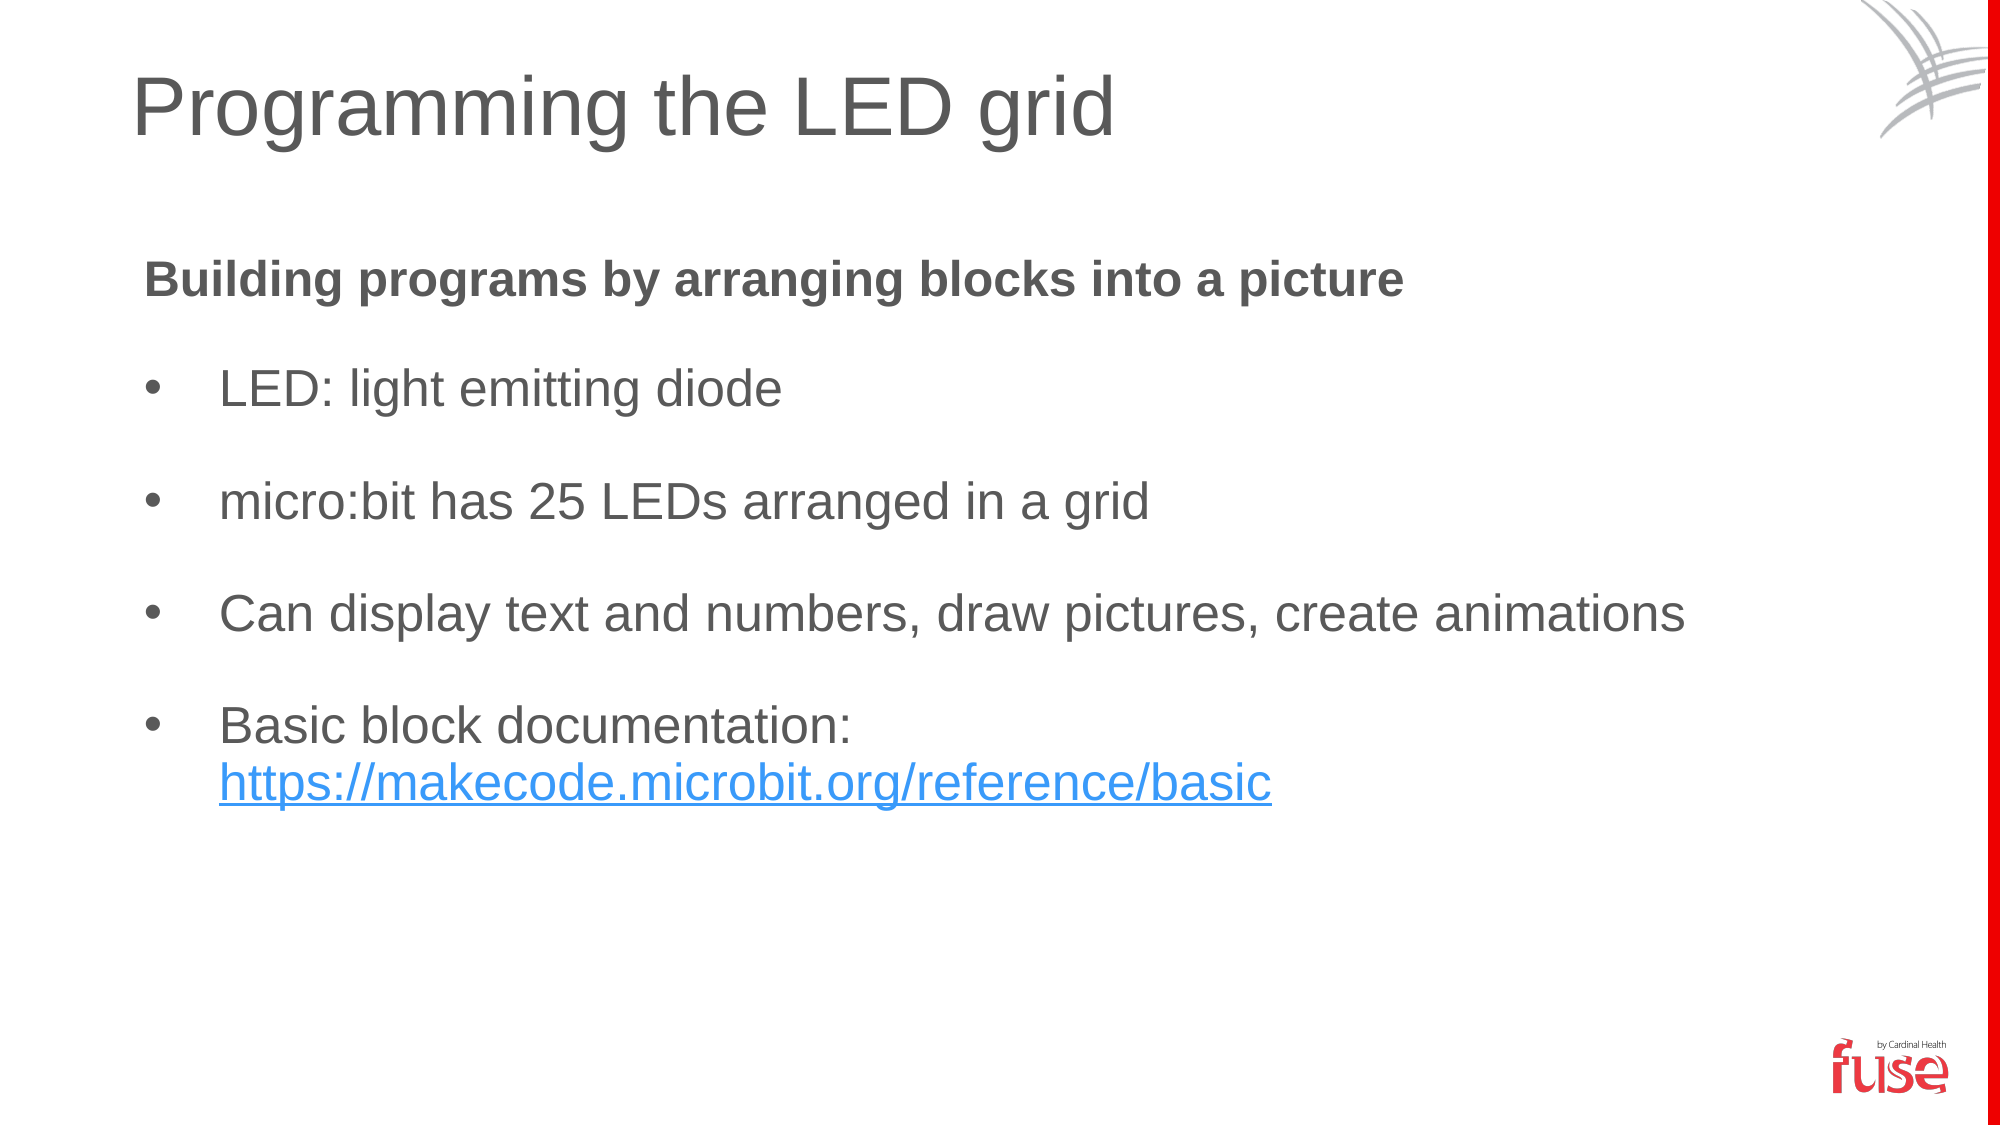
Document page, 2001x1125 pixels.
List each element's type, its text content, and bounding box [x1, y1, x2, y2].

picture [1824, 0, 1988, 161]
picture [1823, 1035, 1951, 1097]
text_box Building programs by arranging blocks into a picture LED: light emitting diode micro:bit has 25 LEDs arranged in a grid Can display text and numbers, draw pictures, create animations Basic block documentation: https://makecode.microbit.org/reference/basic [129, 250, 1806, 998]
text_box Programming the LED grid [117, 44, 1792, 160]
